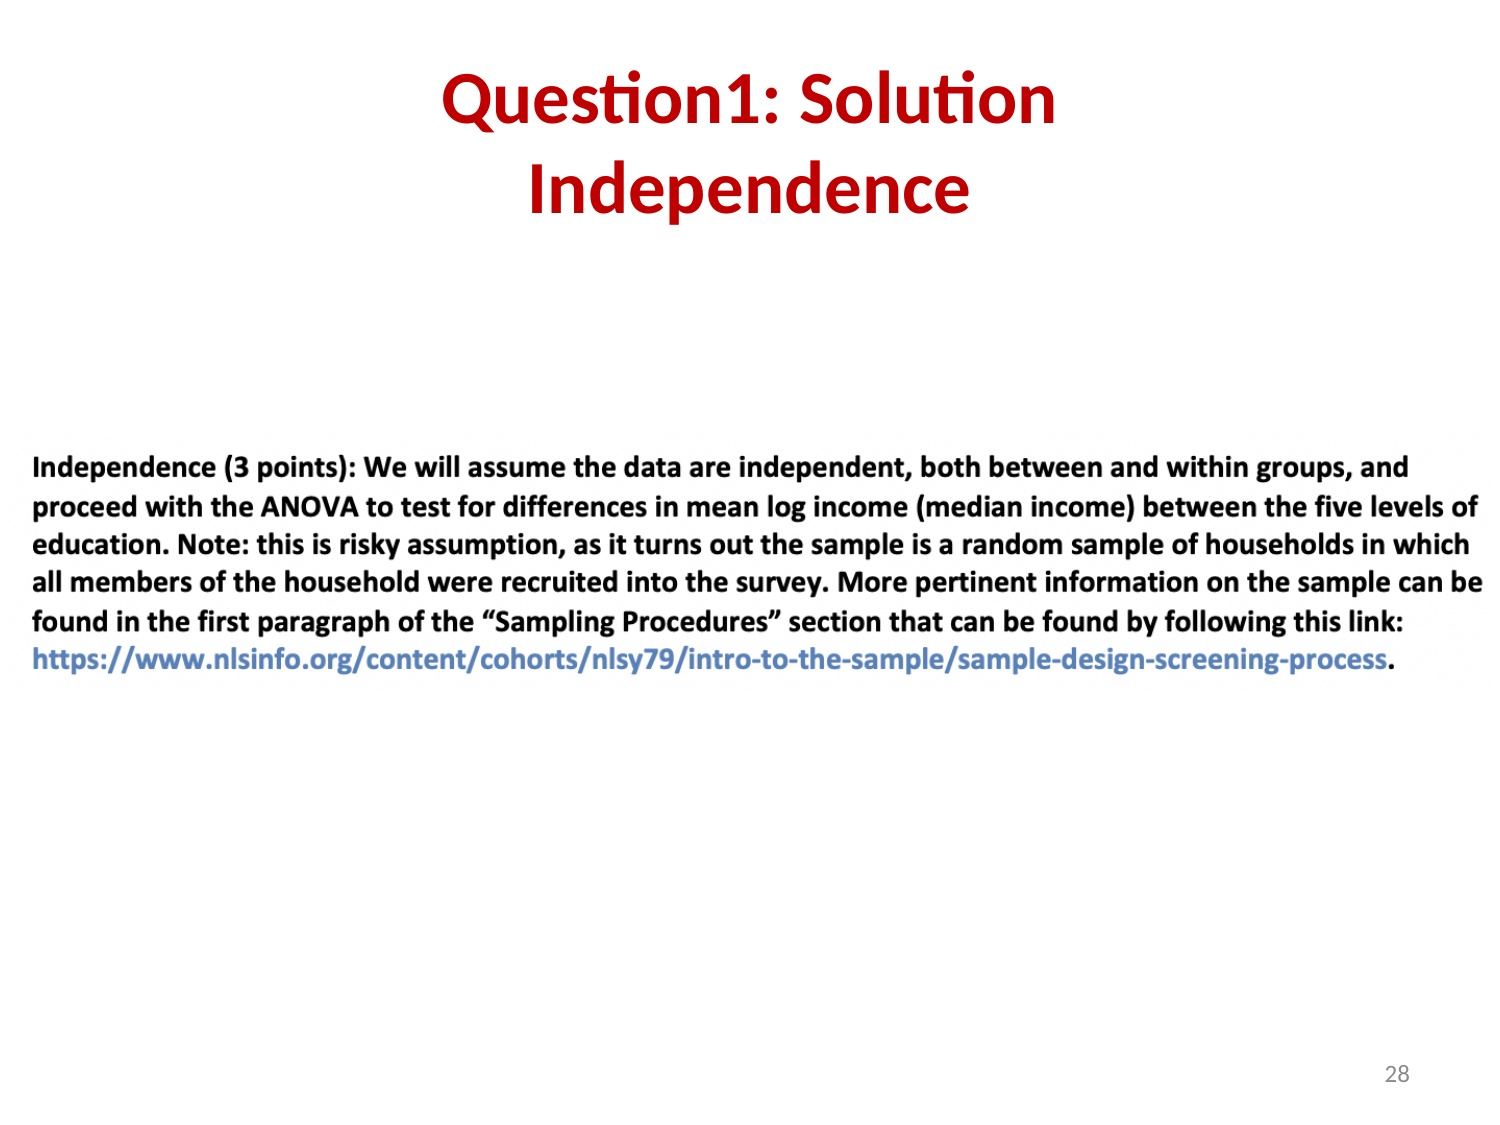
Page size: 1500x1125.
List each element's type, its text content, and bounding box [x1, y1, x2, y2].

slide_number 28 [1074, 1042, 1425, 1103]
picture [6, 431, 1493, 693]
title Question1: Solution Independence [75, 45, 1425, 233]
